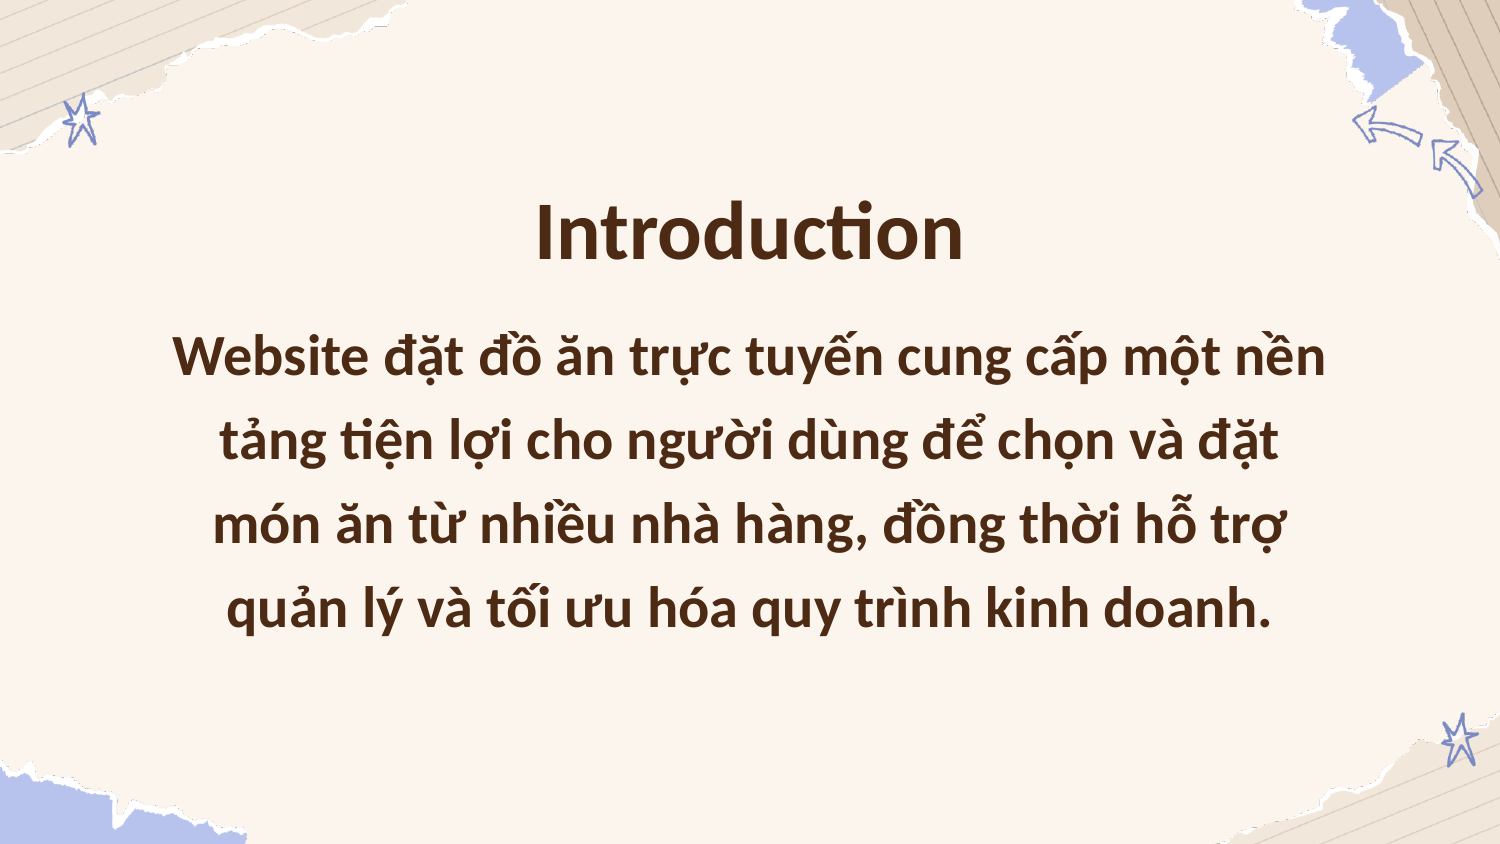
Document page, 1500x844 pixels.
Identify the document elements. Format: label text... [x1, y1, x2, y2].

text_box Website đặt đồ ăn trực tuyến cung cấp một nền tảng tiện lợi cho người dùng để chọn và đặt món ăn từ nhiều nhà hàng, đồng thời hỗ trợ quản lý và tối ưu hóa quy trình kinh doanh. [149, 295, 1350, 647]
picture [0, 0, 1500, 844]
text_box Introduction [299, 168, 1200, 284]
